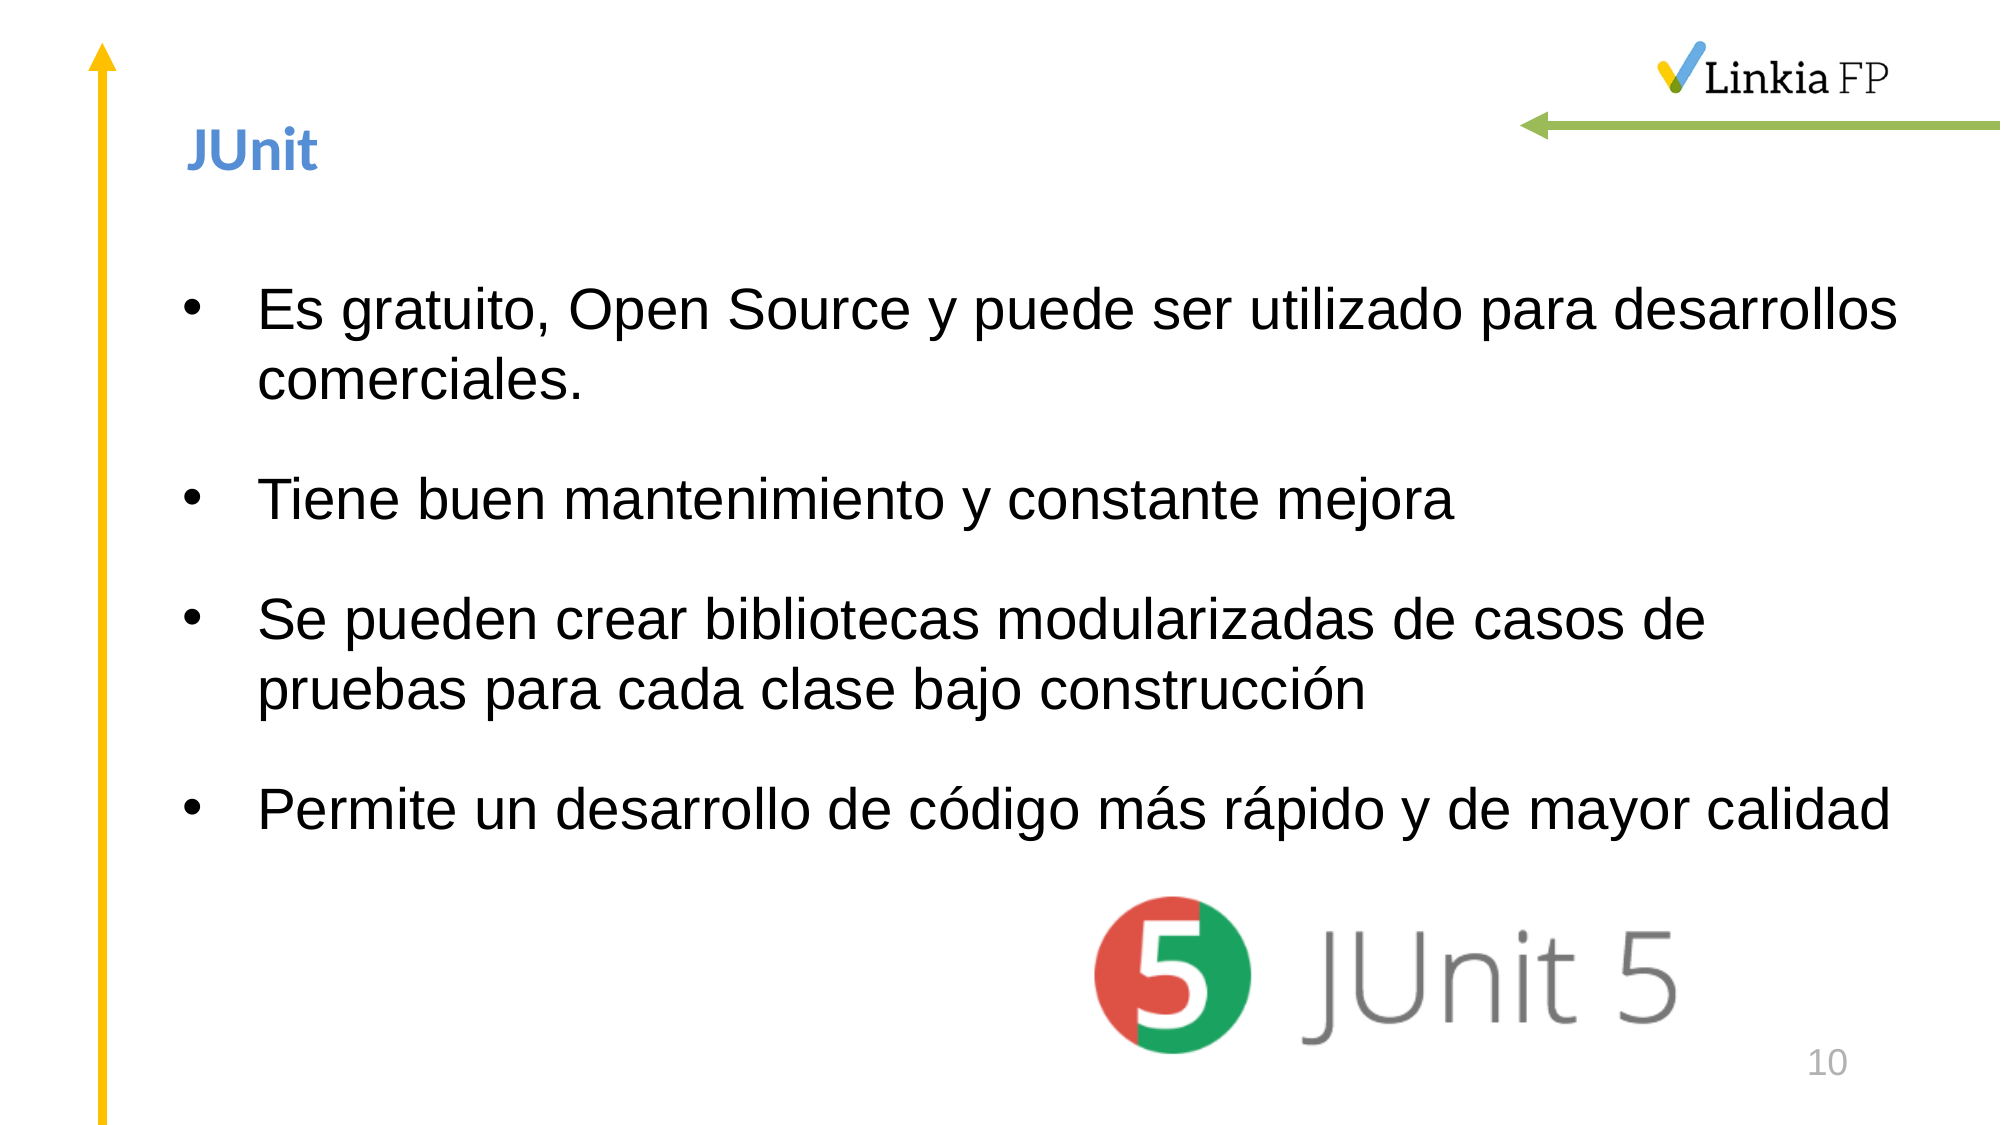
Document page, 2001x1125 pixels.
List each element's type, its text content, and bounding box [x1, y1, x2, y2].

title JUnit [172, 81, 1981, 210]
picture [1649, 39, 1900, 81]
text_box Es gratuito, Open Source y puede ser utilizado para desarrollos comerciales. Tiene buen mantenimiento y constante mejora Se pueden crear bibliotecas modularizadas de casos de pruebas para cada clase bajo construcción Permite un desarrollo de código más rápido y de mayor calidad [167, 263, 1925, 969]
slide_number 10 [1413, 1030, 1864, 1091]
picture [1076, 878, 1696, 1073]
